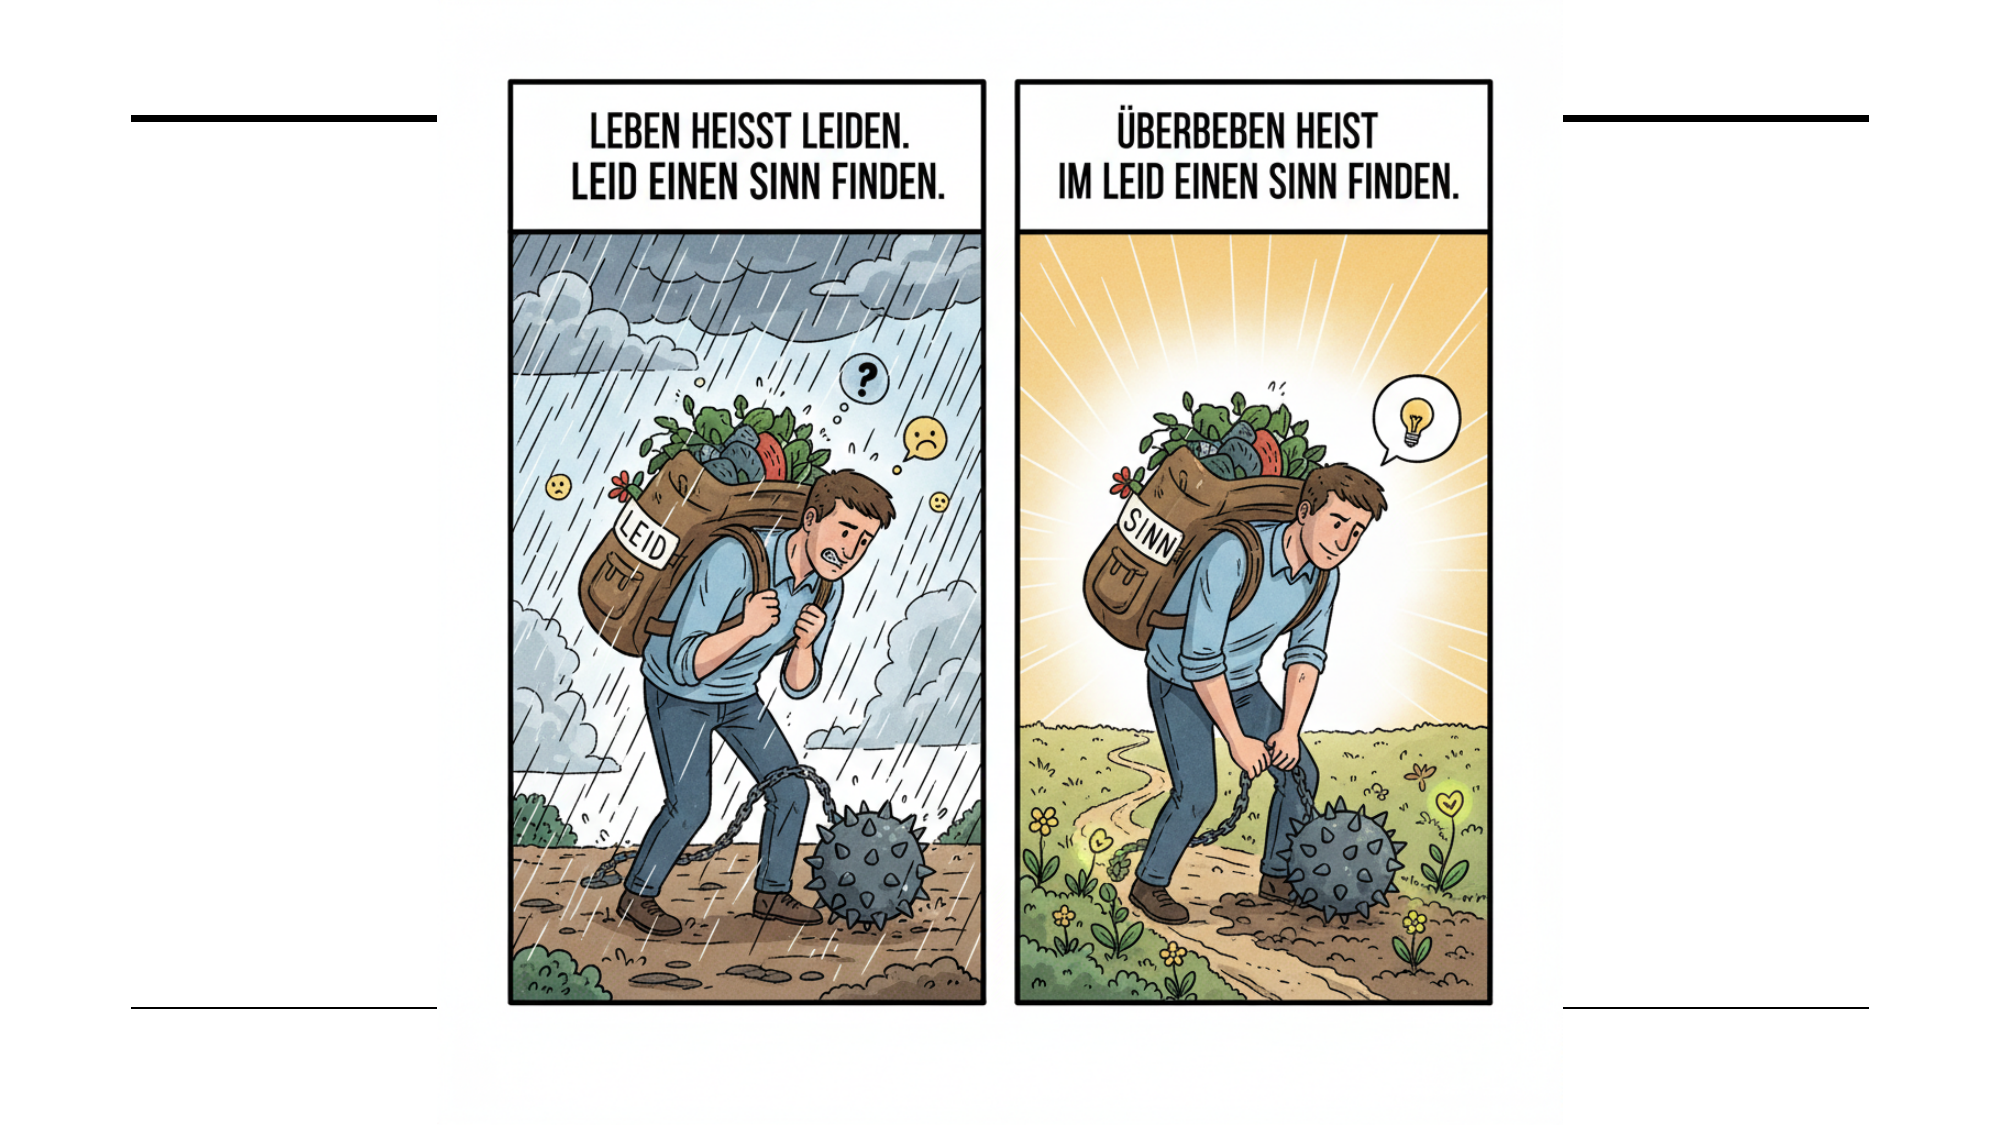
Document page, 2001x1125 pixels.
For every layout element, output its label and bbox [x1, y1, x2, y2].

picture [437, 0, 1563, 1125]
